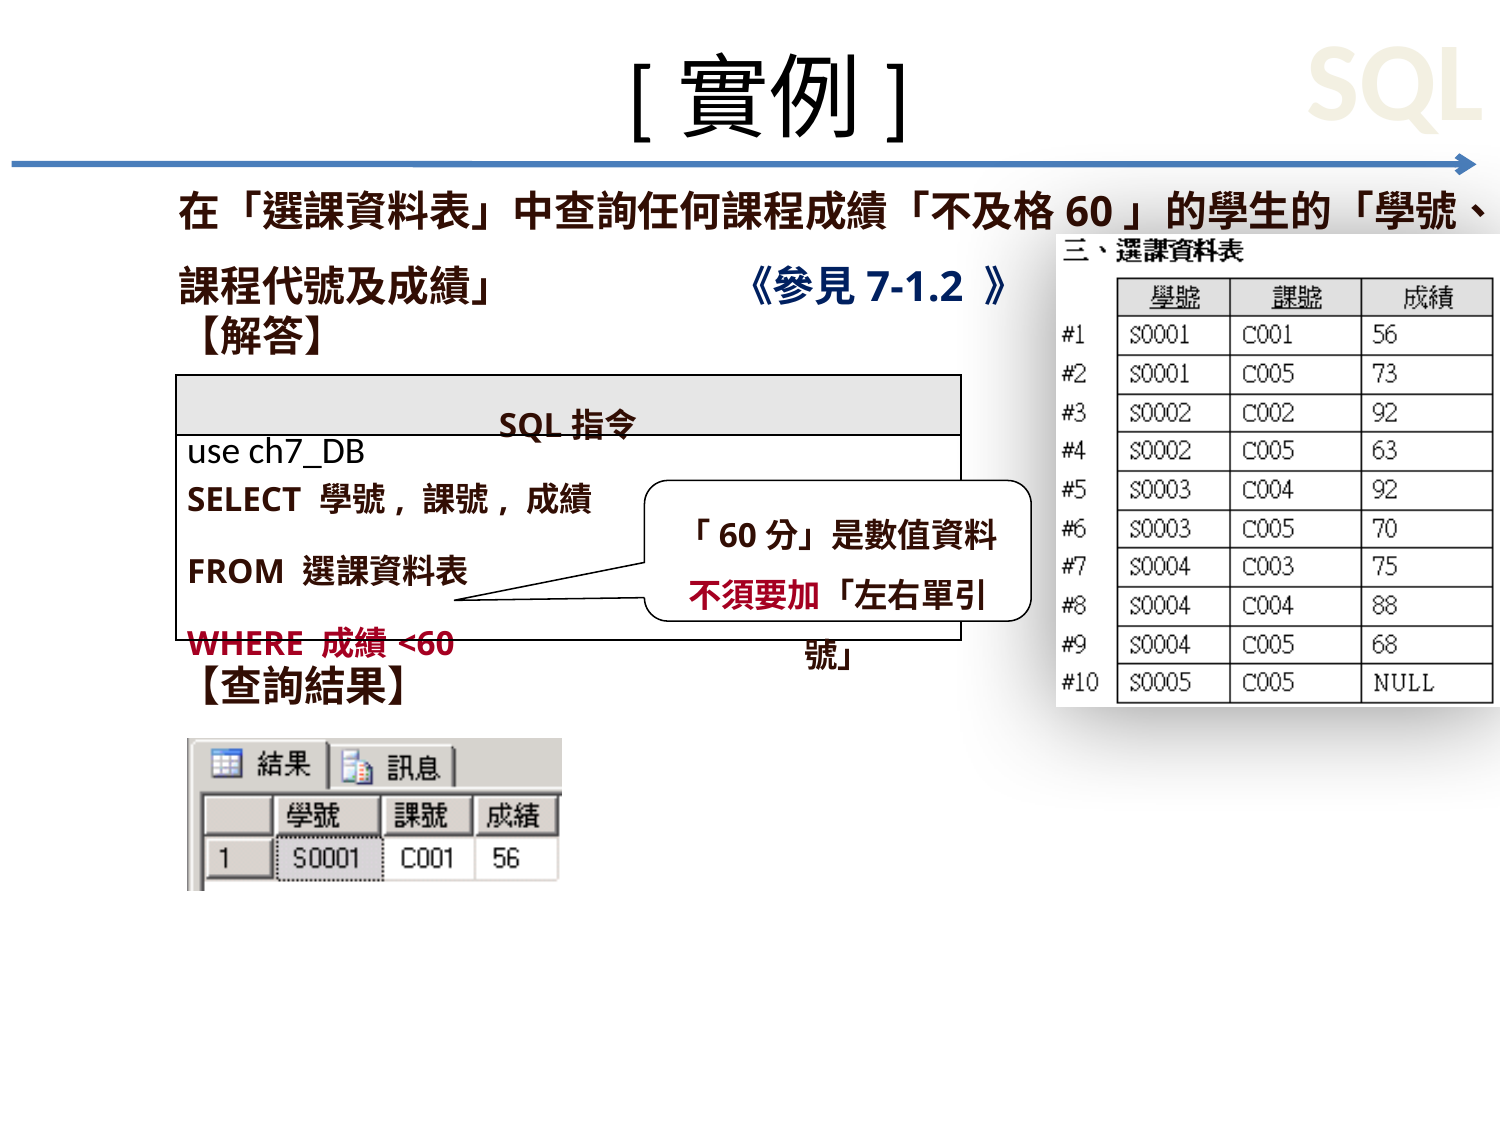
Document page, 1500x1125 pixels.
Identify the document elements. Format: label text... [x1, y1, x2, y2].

picture [1055, 234, 1500, 707]
table_cell use ch7_DB SELECT 學號, 課號, 成績 FROM 選課資料表 WHERE 成績<60 [177, 436, 960, 639]
picture [187, 737, 562, 891]
title [實例] [152, 0, 1500, 188]
table_header SQL指令 [177, 376, 960, 434]
text_box 在「選課資料表」中查詢任何課程成績「不及格60」的學生的「學號、課程代號及成績」 《參見7-1.2 》 【解答】 【查詢結果】 [163, 152, 1500, 768]
text_box 「60分」是數值資料不須要加「左右單引號」 [454, 480, 1032, 622]
